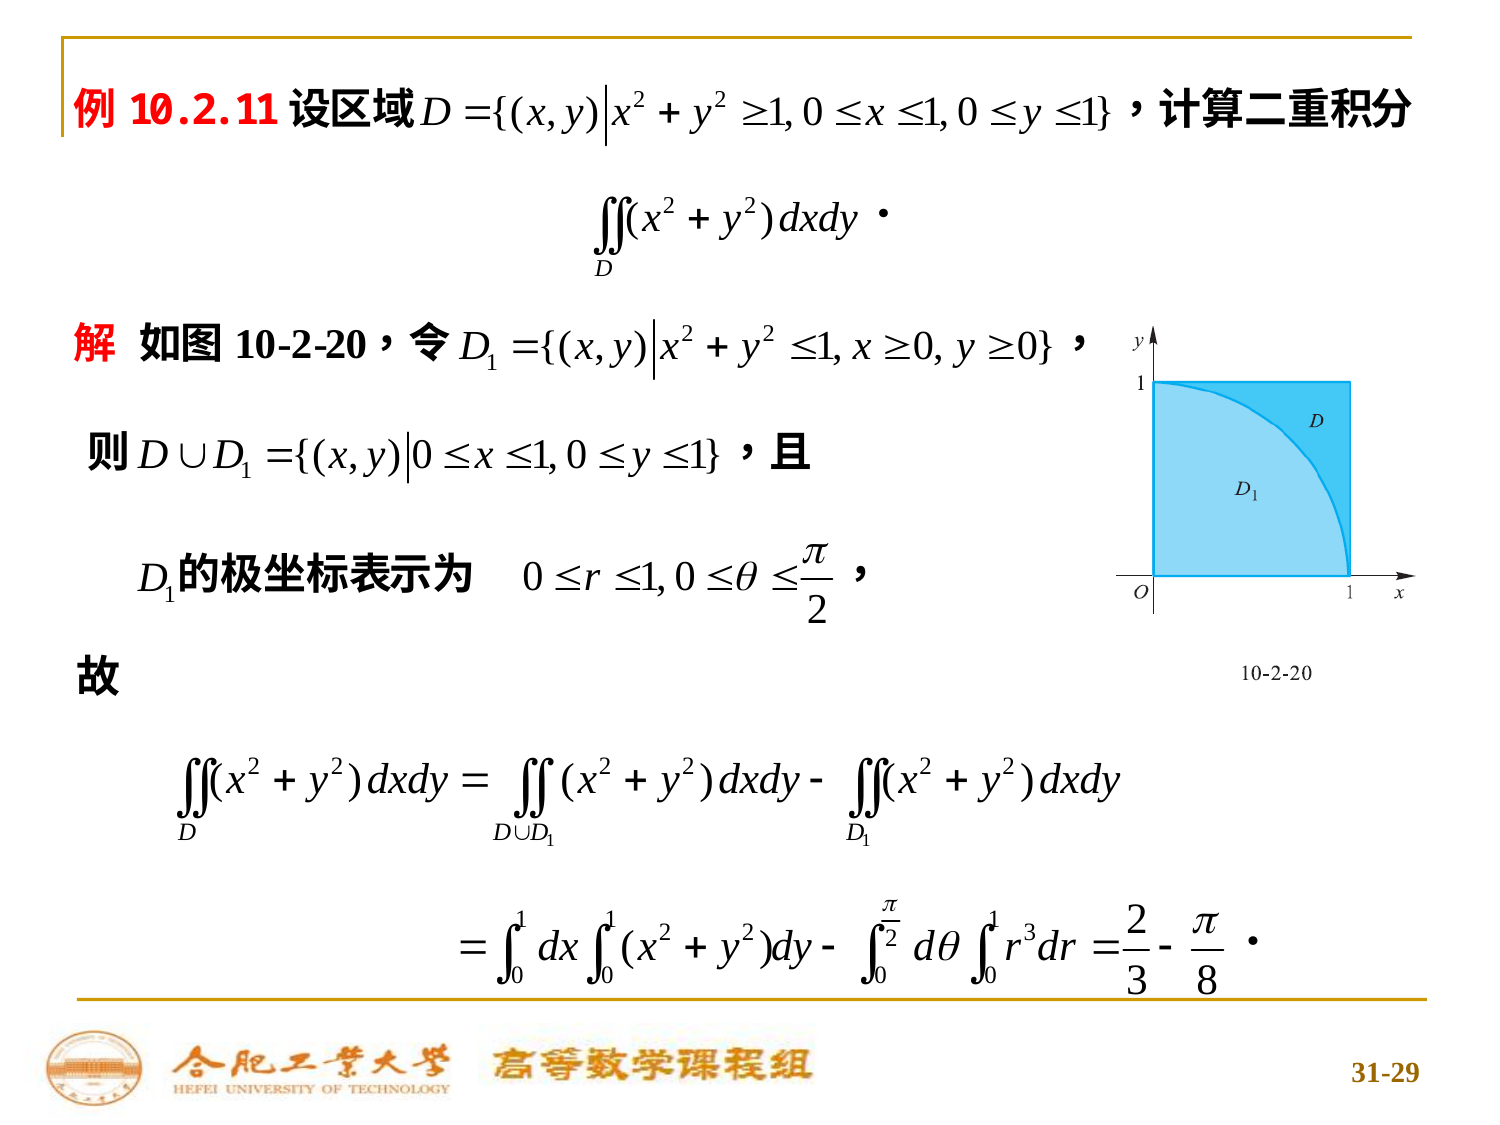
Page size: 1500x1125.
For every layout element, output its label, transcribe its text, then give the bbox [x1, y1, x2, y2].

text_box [64, 67, 1421, 303]
picture [25, 1023, 457, 1118]
text_box [0, 0, 1500, 75]
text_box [86, 408, 1432, 786]
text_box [76, 629, 1427, 1048]
picture [478, 1048, 821, 1096]
slide_number 31-29 [1084, 1020, 1436, 1097]
picture [1115, 325, 1418, 688]
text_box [73, 302, 1413, 462]
